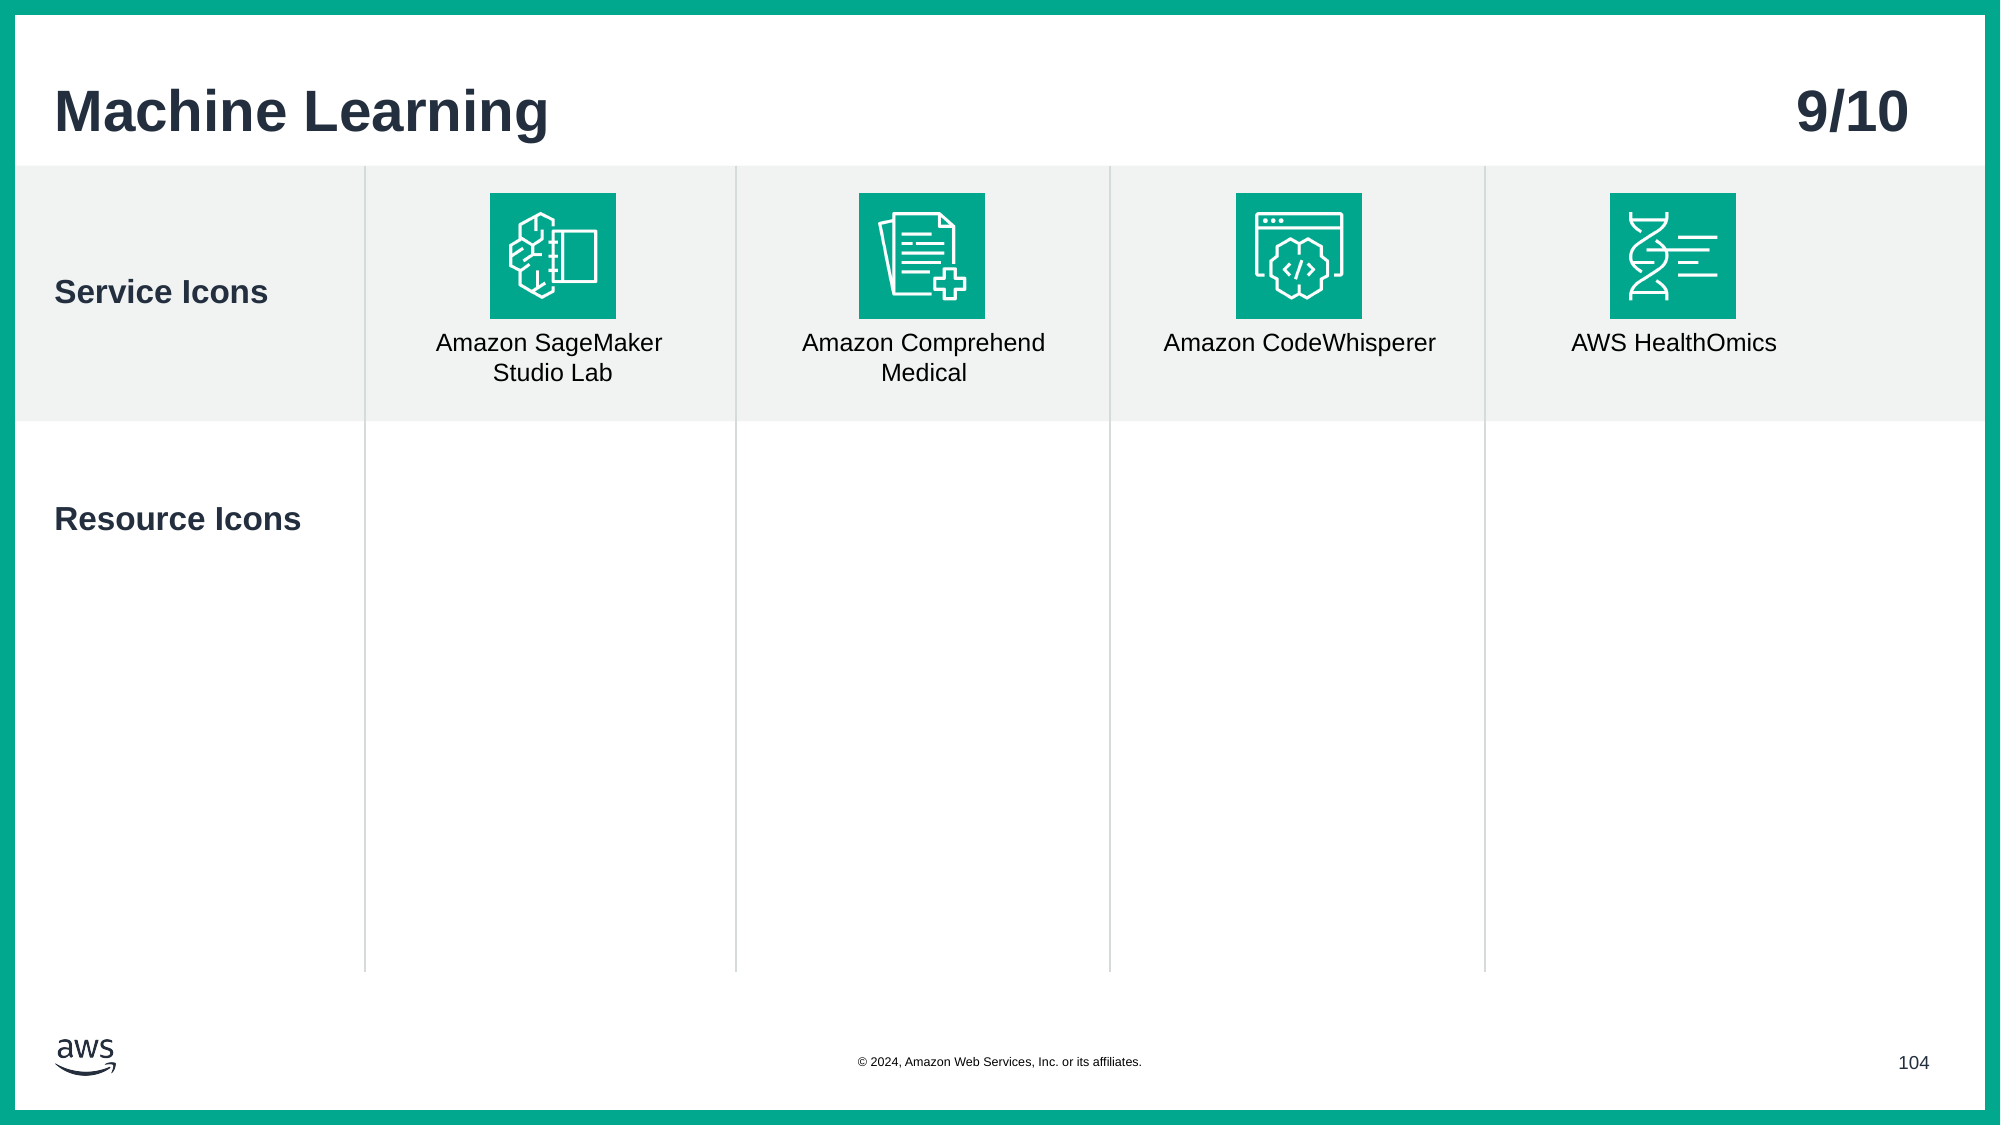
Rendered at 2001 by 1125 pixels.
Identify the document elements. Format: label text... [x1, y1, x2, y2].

slide_number 104 [1494, 1031, 1945, 1092]
text_box Amazon SageMaker Studio Lab [369, 319, 735, 394]
title Machine Learning 9/10 [39, 59, 1945, 166]
picture [490, 193, 616, 319]
picture [1610, 193, 1736, 319]
picture [1236, 193, 1362, 319]
picture [55, 1039, 116, 1076]
picture [859, 193, 985, 319]
text_box AWS HealthOmics [1488, 319, 1860, 364]
footer © 2024, Amazon Web Services, Inc. or its affiliates. [662, 1031, 1338, 1092]
text_box Amazon CodeWhisperer [1113, 319, 1484, 364]
text_box Amazon Comprehend Medical [736, 319, 1109, 394]
